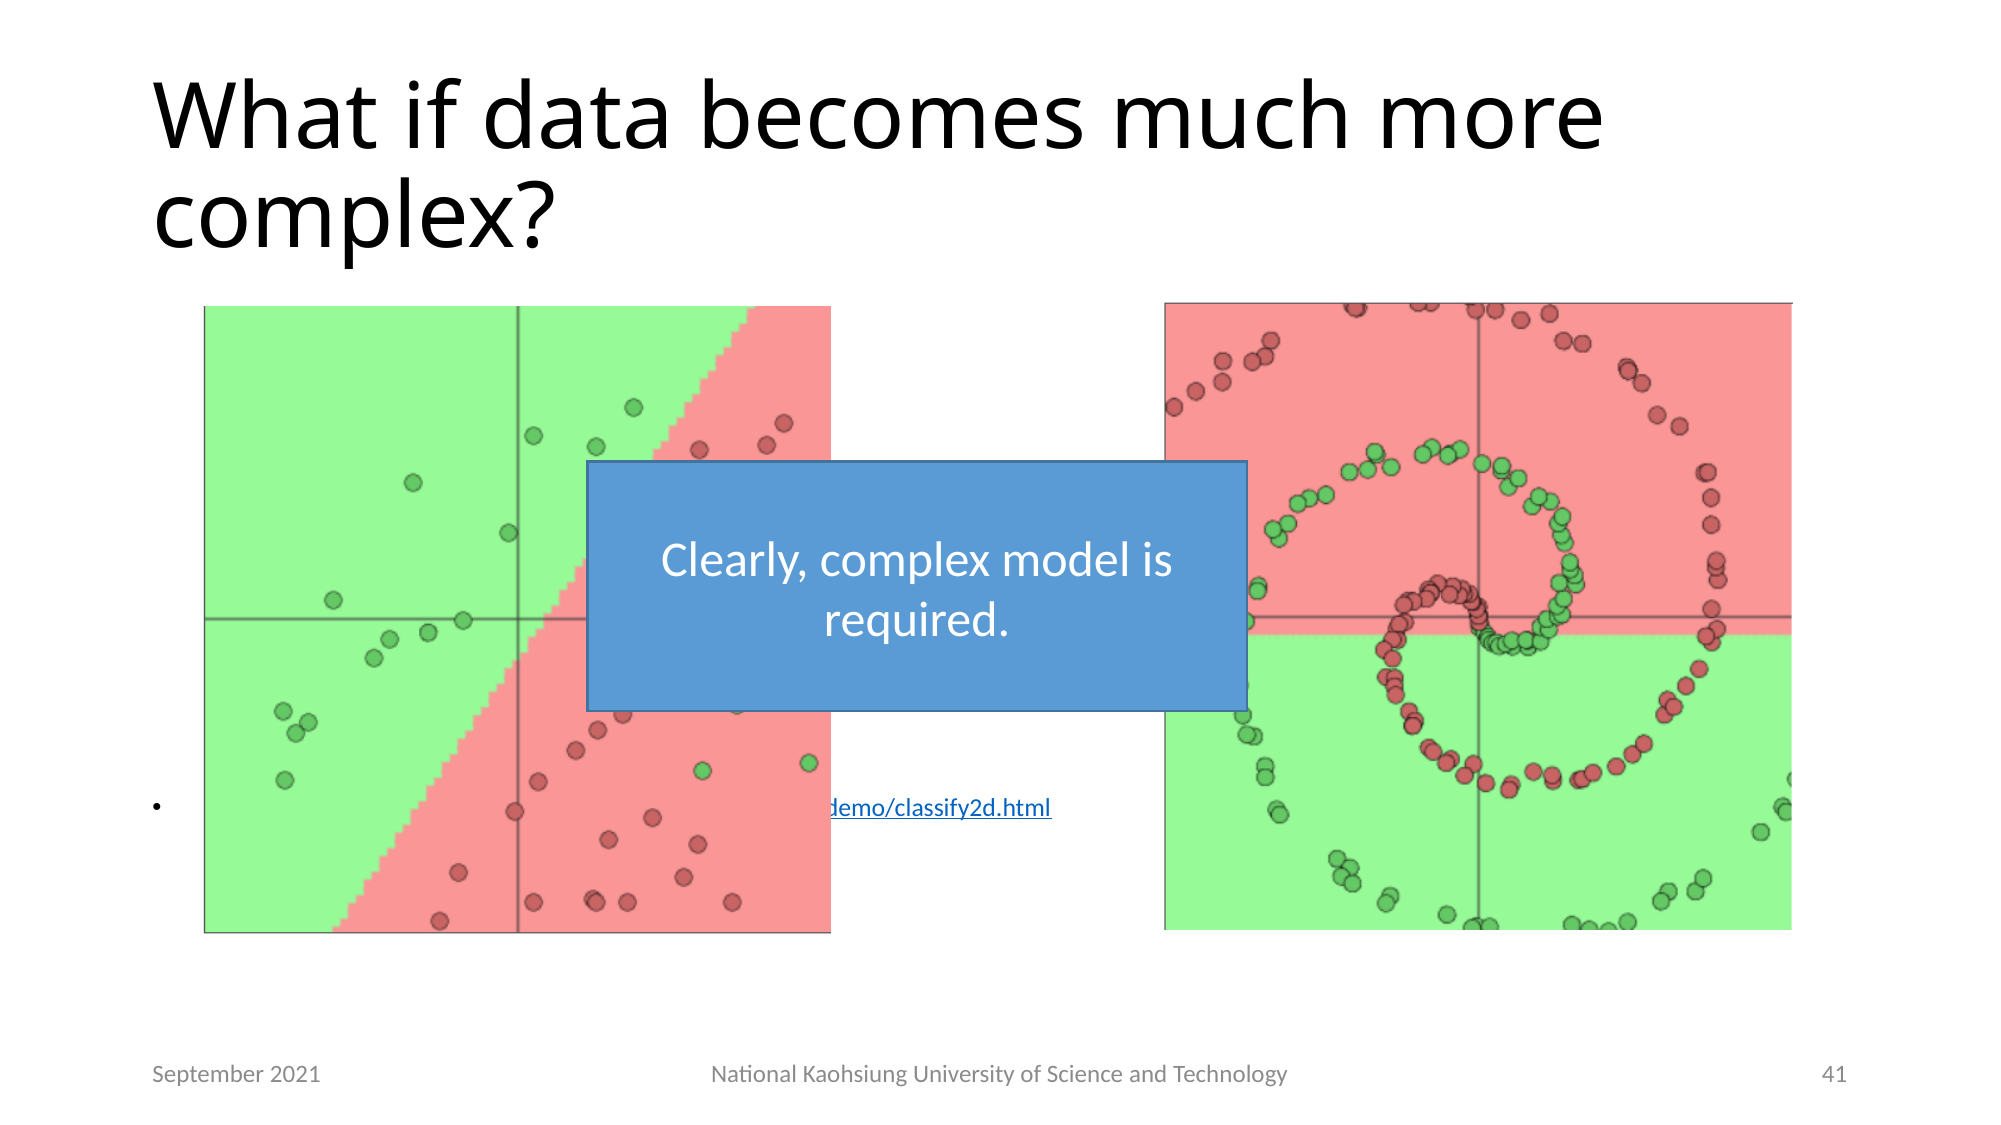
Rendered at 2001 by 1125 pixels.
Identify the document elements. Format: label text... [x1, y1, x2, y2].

title What if data becomes much more complex? [137, 59, 1863, 278]
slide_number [137, 1042, 588, 1103]
footer National Kaohsiung University of Science and Technology [662, 1042, 1338, 1103]
picture [1162, 299, 1793, 930]
slide_number 41 [1412, 1042, 1863, 1103]
text_box Clearly, complex model is required. [831, 460, 1162, 712]
list Source: https://cs.stanford.edu/people/karpathy/convnetjs/demo/classify2d.html [137, 299, 1863, 1014]
picture [199, 306, 831, 936]
